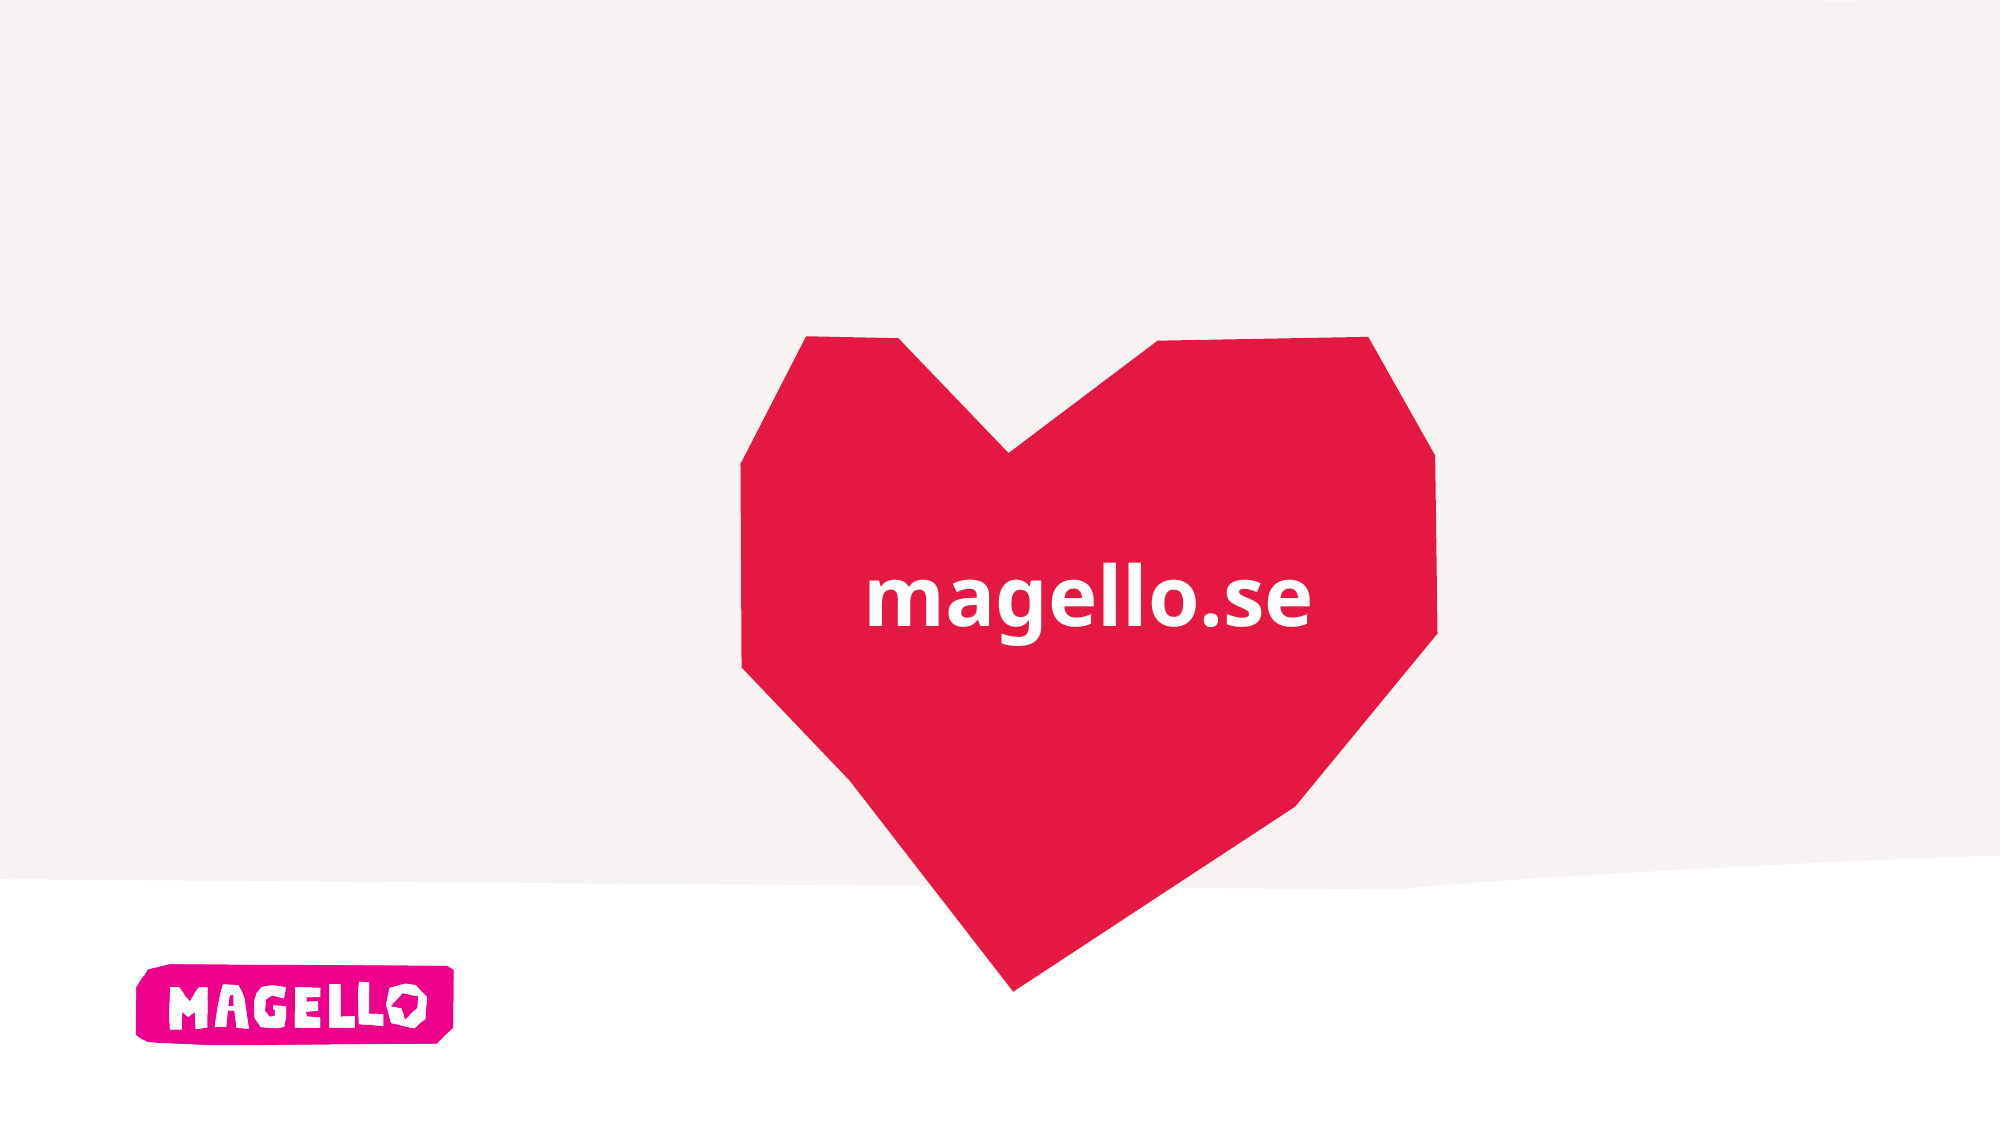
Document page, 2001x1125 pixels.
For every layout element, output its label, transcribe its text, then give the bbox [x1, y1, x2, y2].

text_box [739, 335, 1439, 994]
text_box magello.se [818, 535, 1360, 651]
picture [111, 952, 478, 1057]
